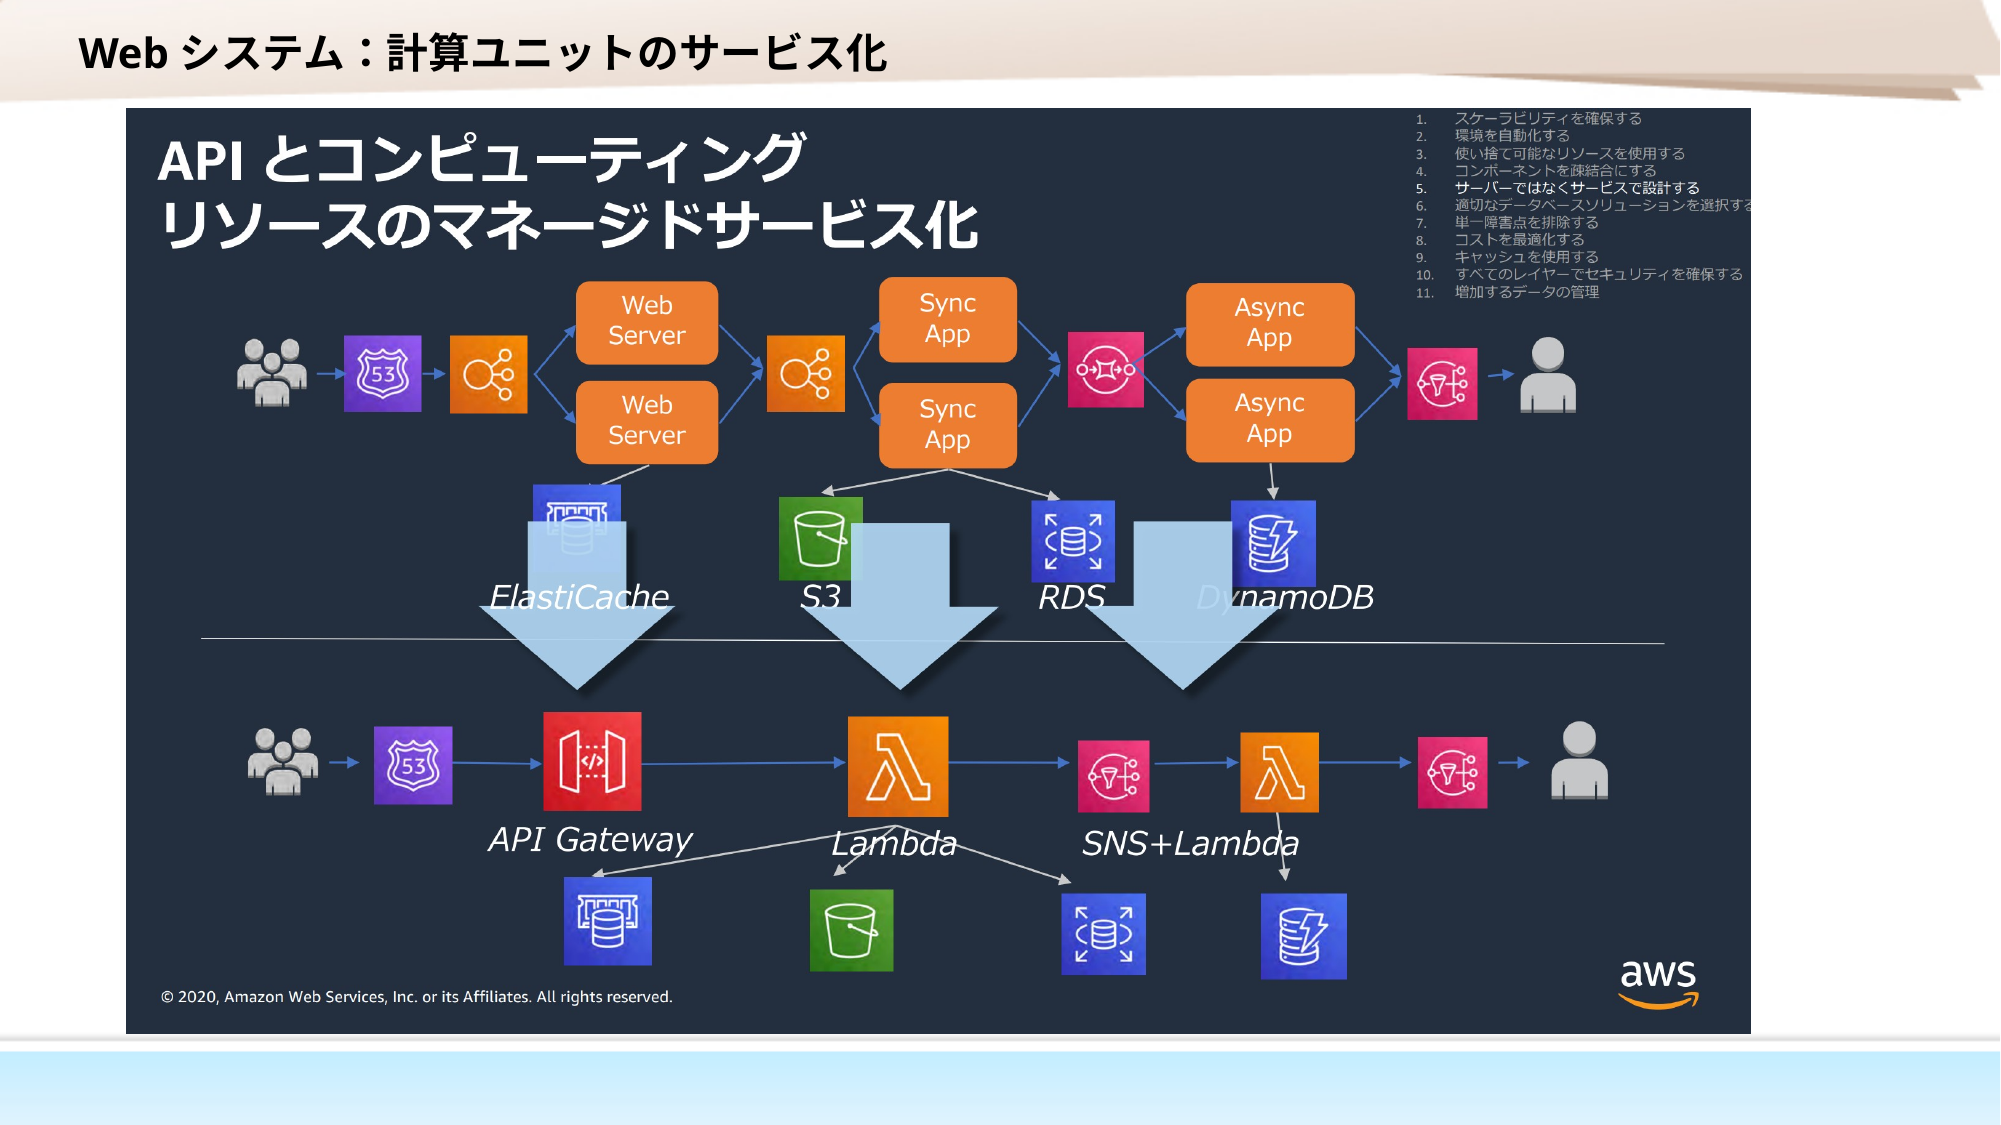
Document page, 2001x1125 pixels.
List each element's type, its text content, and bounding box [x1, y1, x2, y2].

picture [0, 0, 2001, 1125]
text_box Webシステム：計算ユニットのサービス化 [63, 7, 1108, 96]
